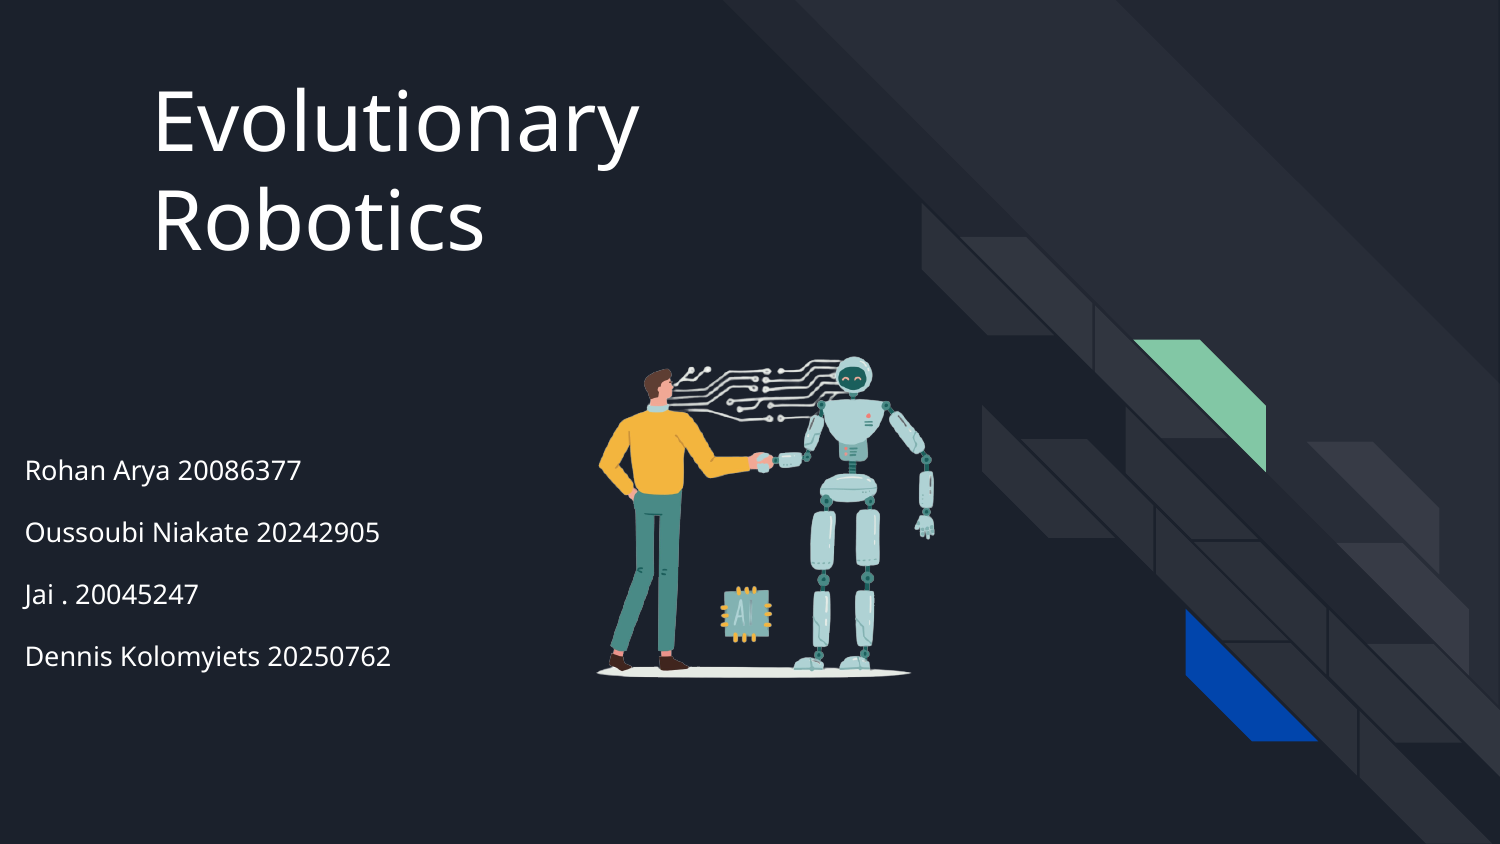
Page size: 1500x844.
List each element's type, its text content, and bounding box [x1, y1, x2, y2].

list Rohan Arya 20086377 Oussoubi Niakate 20242905 Jai . 20045247 Dennis Kolomyiets 20250762 [9, 433, 1141, 835]
title Evolutionary Robotics [136, 52, 920, 266]
picture [557, 305, 976, 723]
